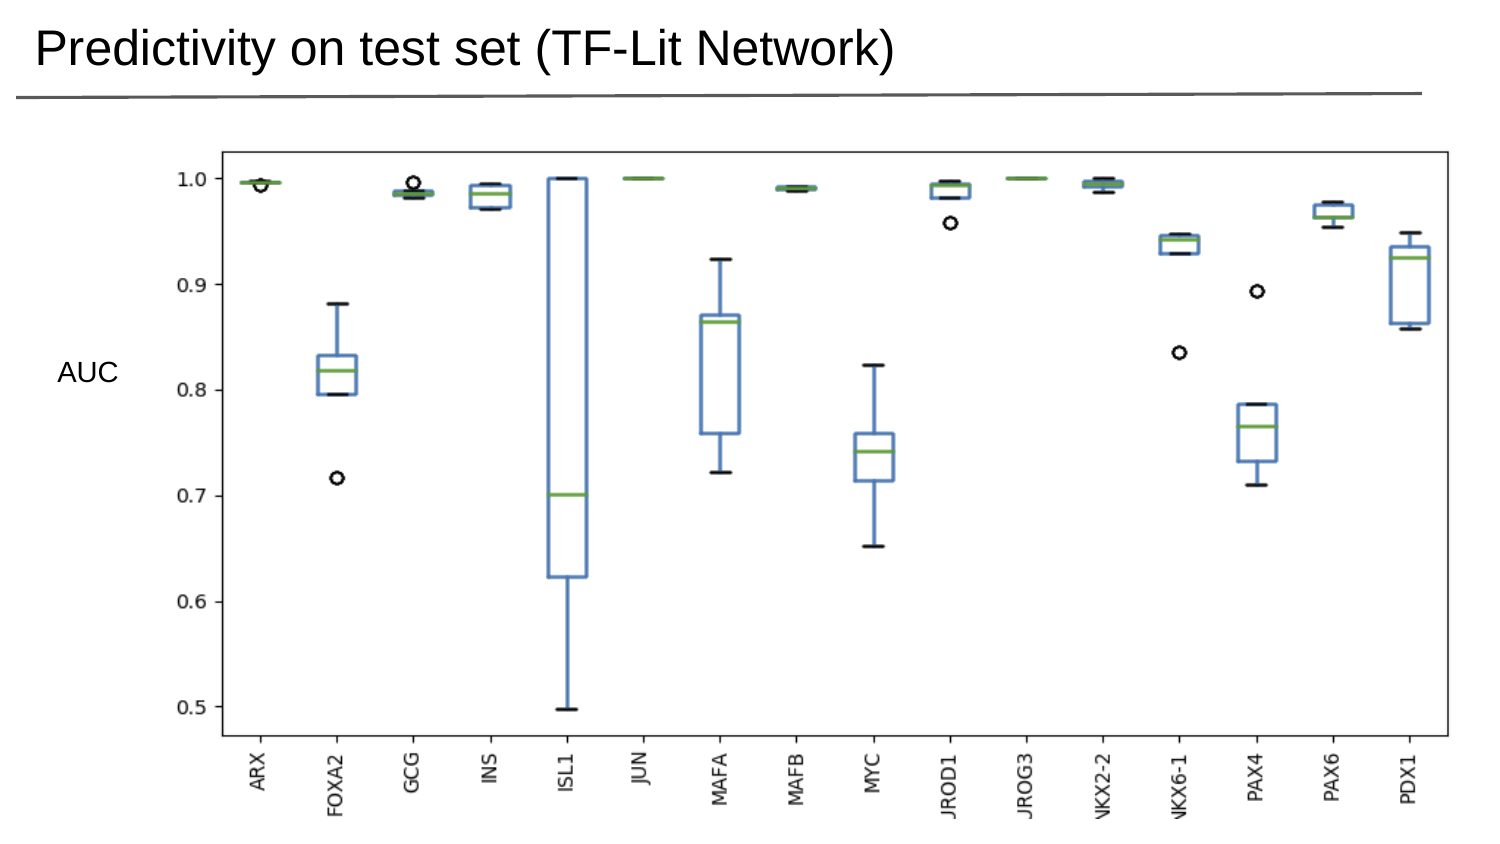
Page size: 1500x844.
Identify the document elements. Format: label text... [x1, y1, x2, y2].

picture [24, 136, 1475, 819]
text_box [15, 93, 1423, 98]
text_box Predictivity on test set (TF-Lit Network) [19, 0, 1422, 87]
